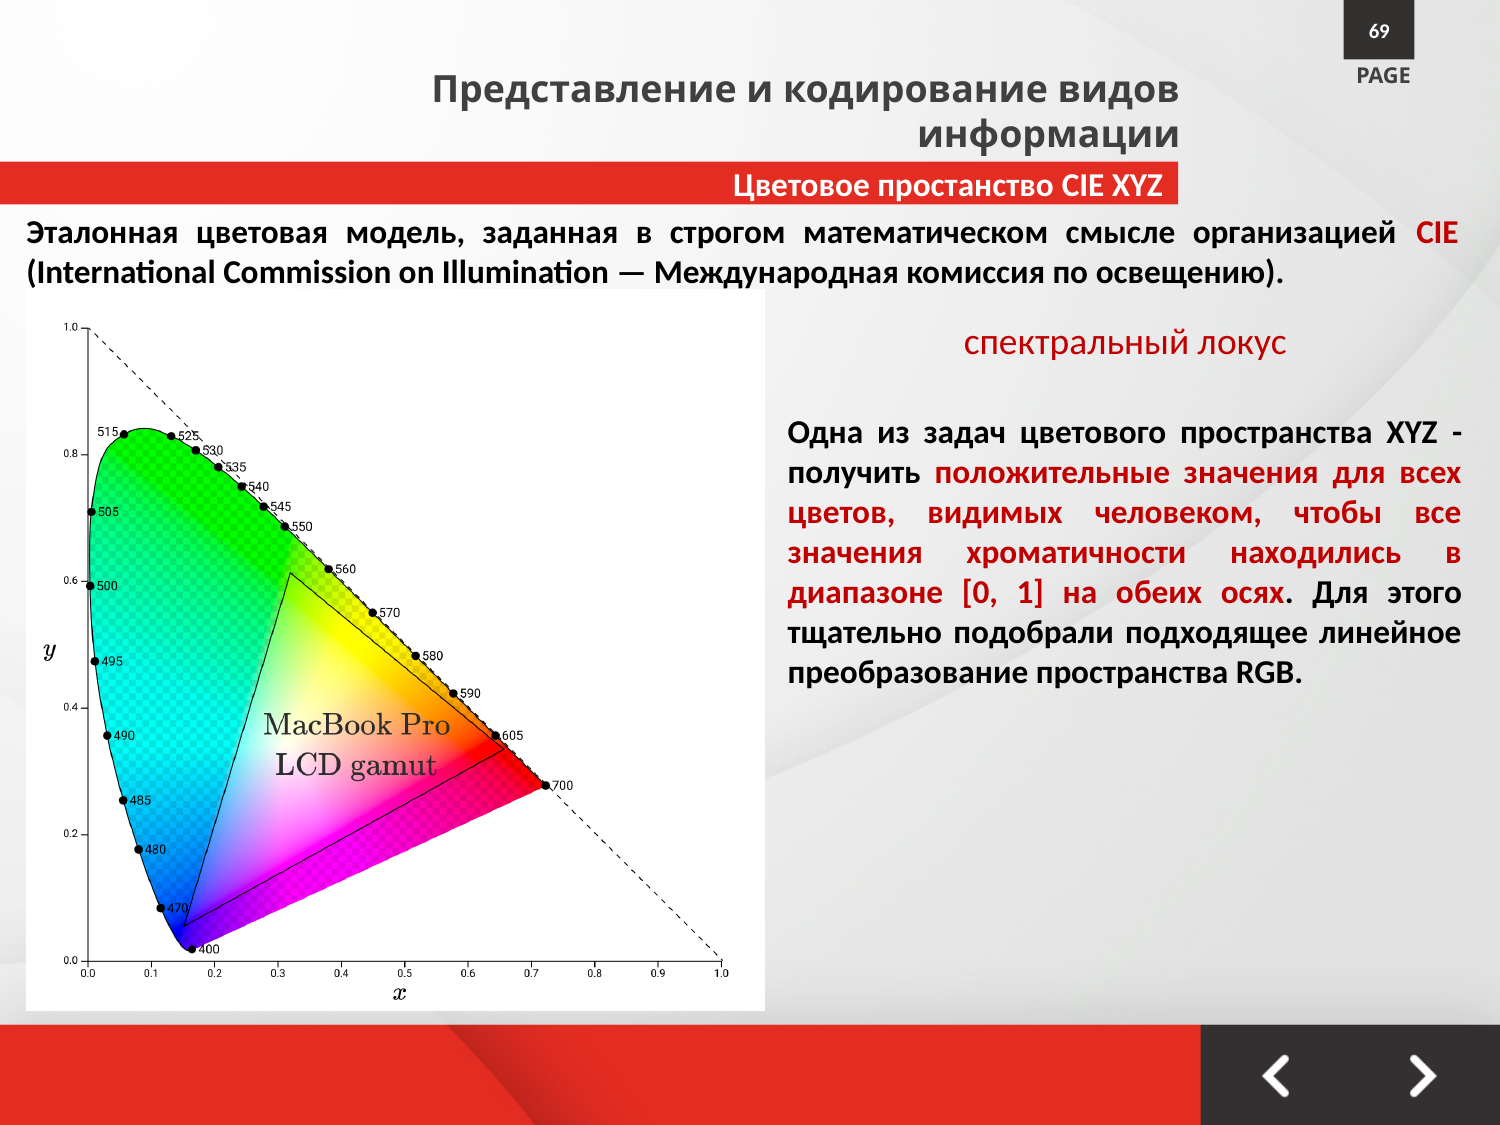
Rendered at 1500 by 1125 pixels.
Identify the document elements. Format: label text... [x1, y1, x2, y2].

text_box Эталонная цветовая модель, заданная в строгом математическом смысле организацией CIE (International Commission on Illumination — Международная комиссия по освещению). [11, 203, 1474, 298]
picture [0, 0, 1500, 1125]
text_box 69 [1342, 0, 1417, 61]
text_box Представление и кодирование видов информации [171, 57, 1196, 163]
text_box спектральный локус [949, 310, 1302, 370]
text_box Одна из задач цветового пространства XYZ - получить положительные значения для всех цветов, видимых человеком, чтобы все значения хроматичности находились в диапазоне [0, 1] на обеих осях. Для этого тщательно подобрали подходящее линейное преобразование пространства RGB. [772, 403, 1478, 698]
subtitle Цветовое простанство CIE XYZ [0, 161, 1179, 205]
text_box PAGE [1341, 54, 1426, 96]
